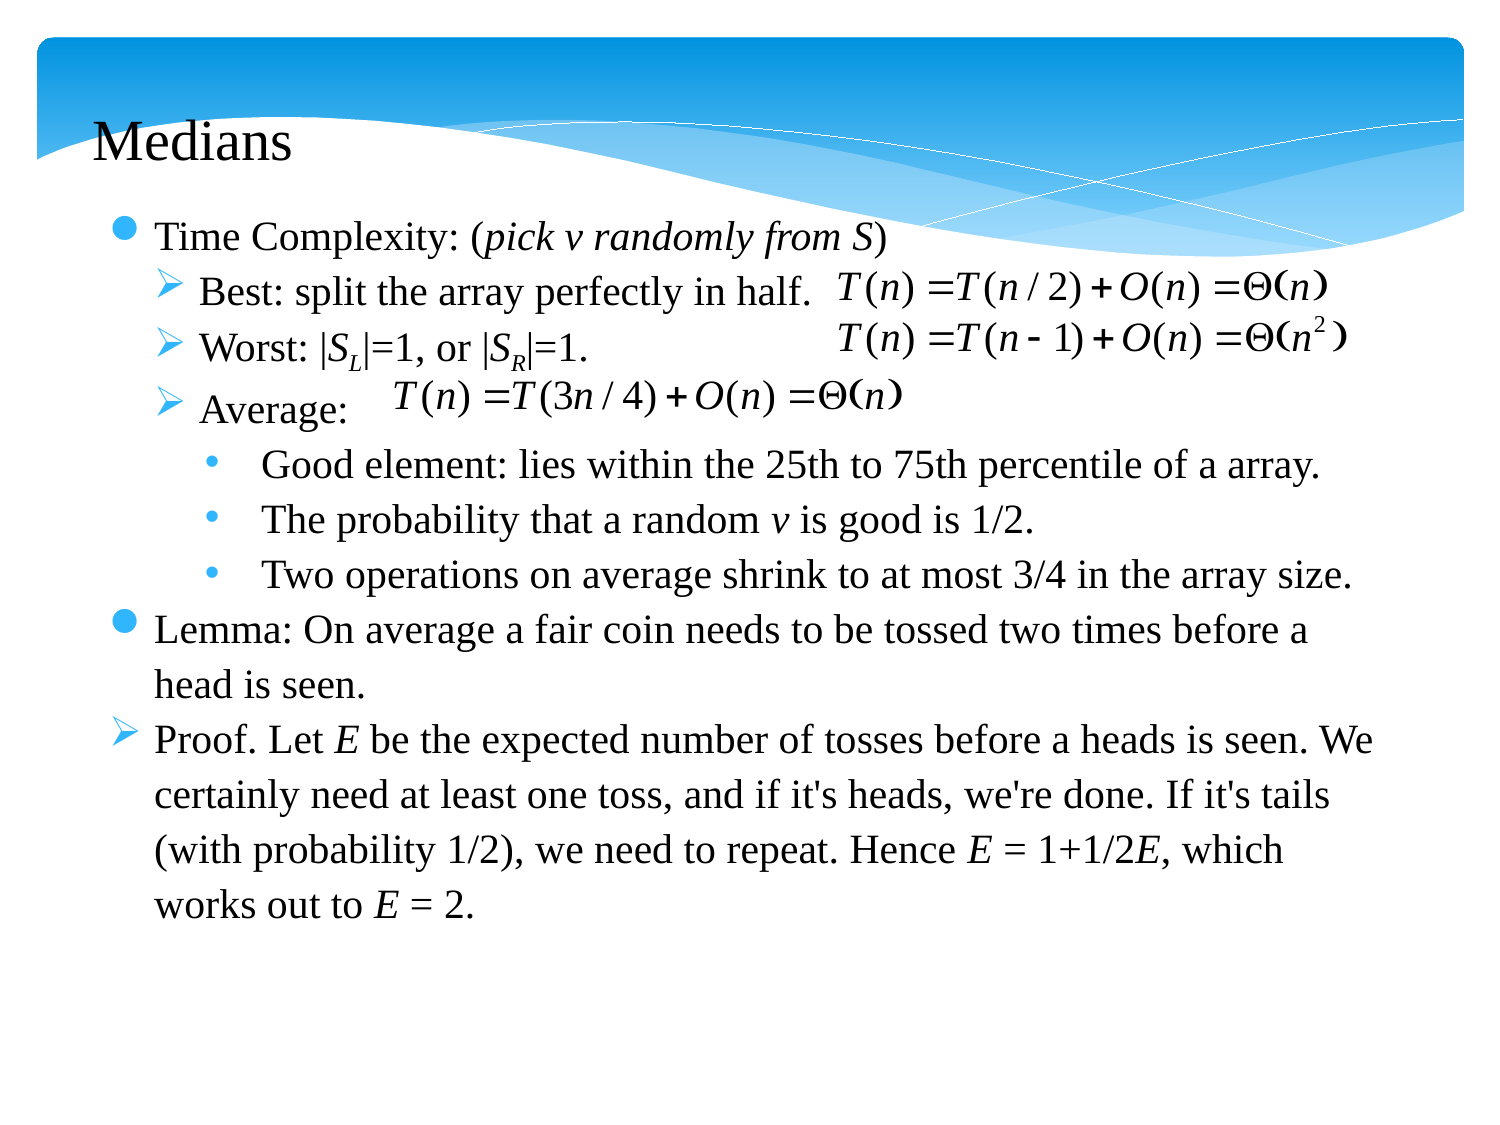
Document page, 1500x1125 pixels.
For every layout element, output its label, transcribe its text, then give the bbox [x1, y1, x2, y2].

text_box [835, 309, 1349, 367]
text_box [390, 374, 904, 425]
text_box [834, 264, 1330, 308]
text_box Medians [77, 78, 1428, 197]
text_box Time Complexity: (pick v randomly from S) Best: split the array perfectly in half. Worst: |SL|=1, or |SR|=1. Average: Good element: lies within the 25th to 75th percentile of a array. The probability that a random v is good is 1/2. Two operations on average shrink to at most 3/4 in the array size. Lemma: On average a fair coin needs to be tossed two times before a head is seen. Proof. Let E be the expected number of tosses before a heads is seen. We certainly need at least one toss, and if it's heads, we're done. If it's tails (with probability 1/2), we need to repeat. Hence E = 1+1/2E, which works out to E = 2. [94, 196, 1412, 1059]
